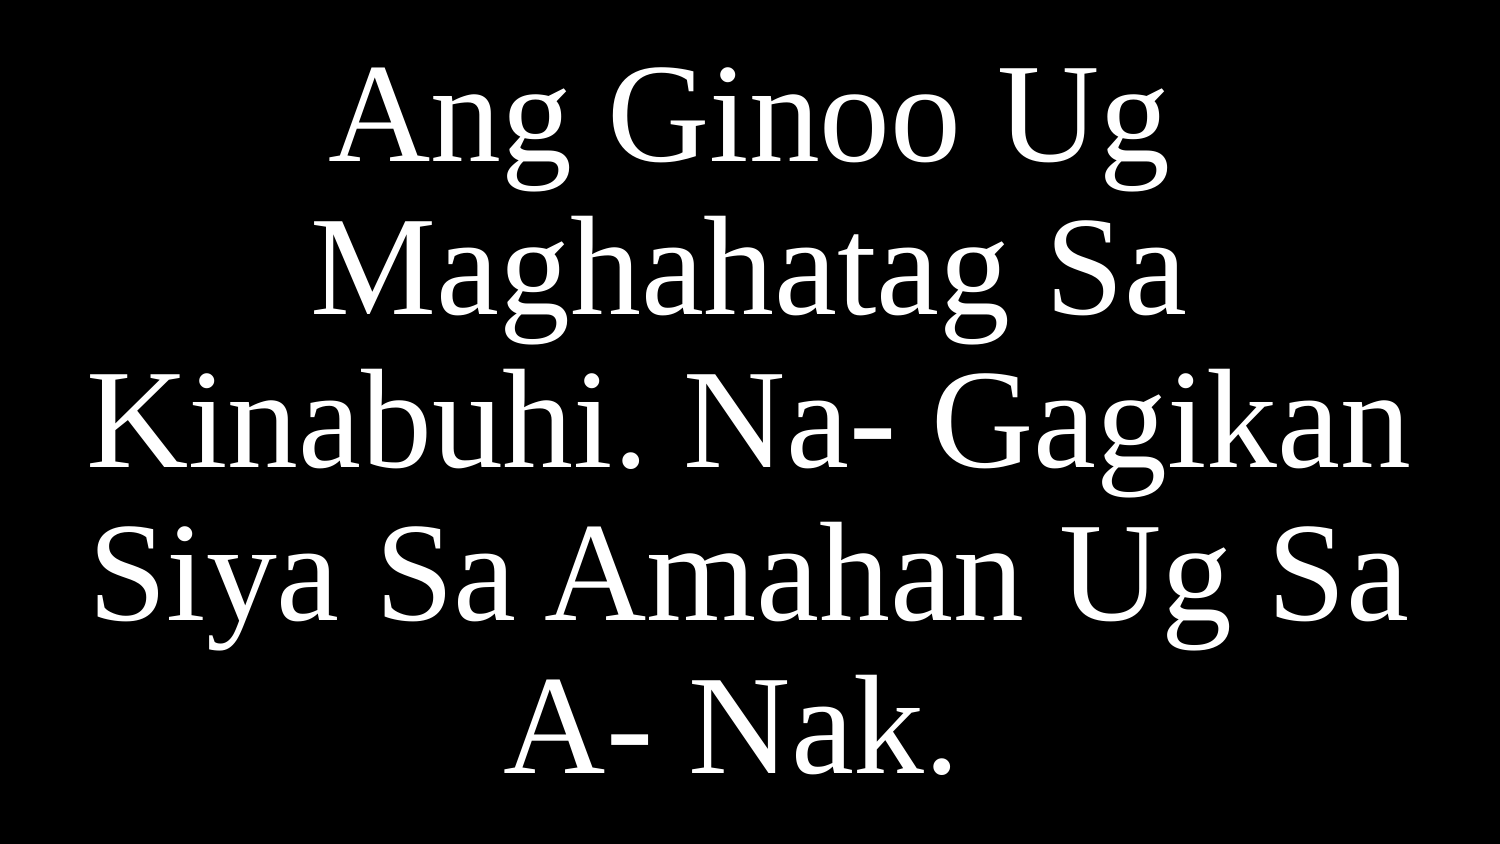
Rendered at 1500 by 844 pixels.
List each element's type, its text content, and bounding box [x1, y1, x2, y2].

list Ang Ginoo Ug Maghahatag Sa Kinabuhi. Na- Gagikan Siya Sa Amahan Ug Sa A- Nak. [0, 0, 1500, 844]
